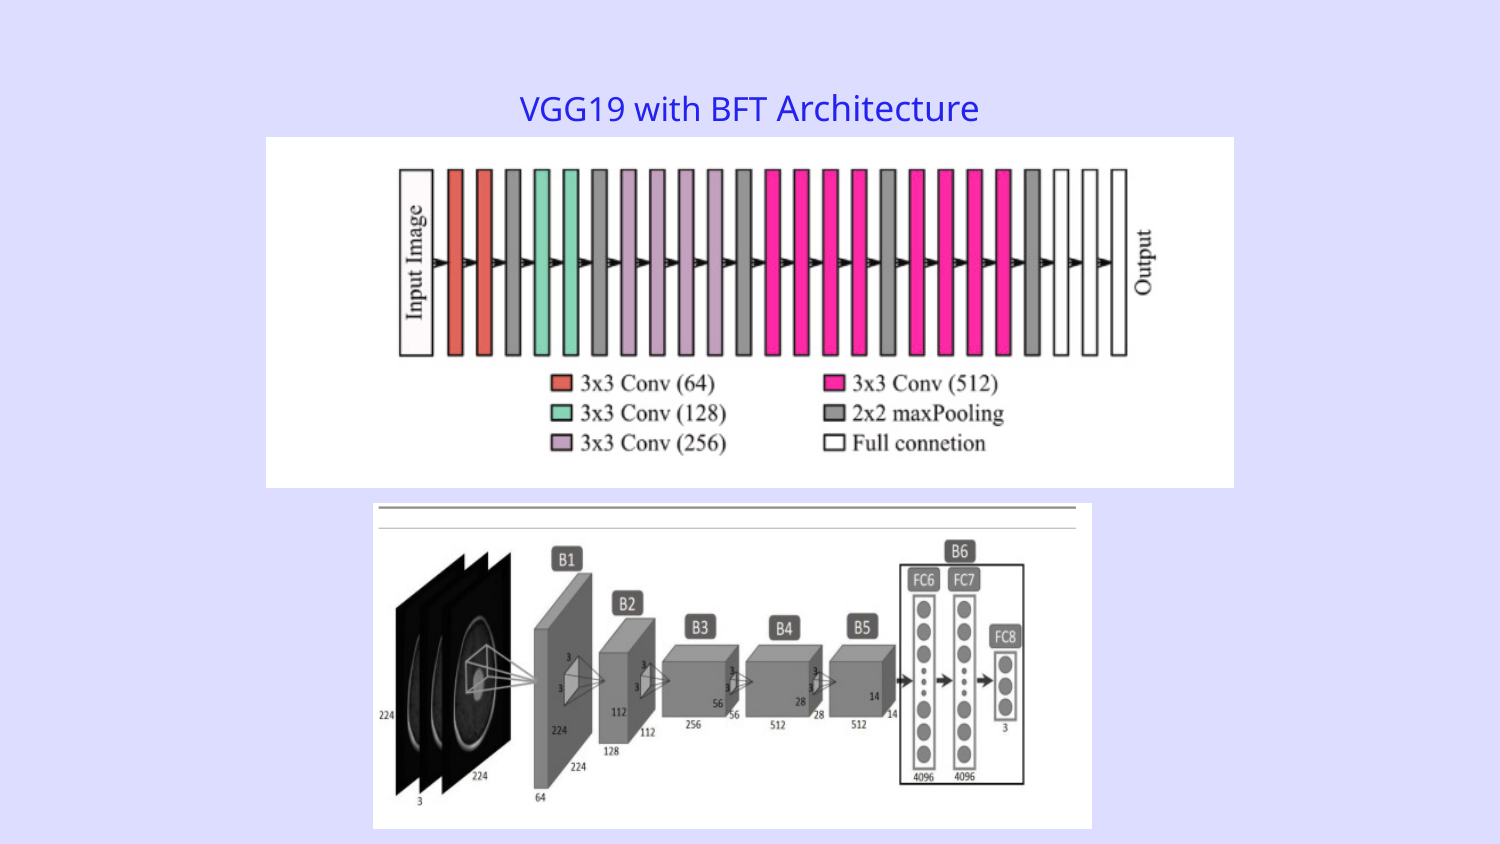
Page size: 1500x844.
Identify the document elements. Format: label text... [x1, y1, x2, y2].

subtitle VGG19 with BFT Architecture [428, 85, 1072, 122]
picture [266, 136, 1234, 488]
picture [372, 503, 1093, 829]
